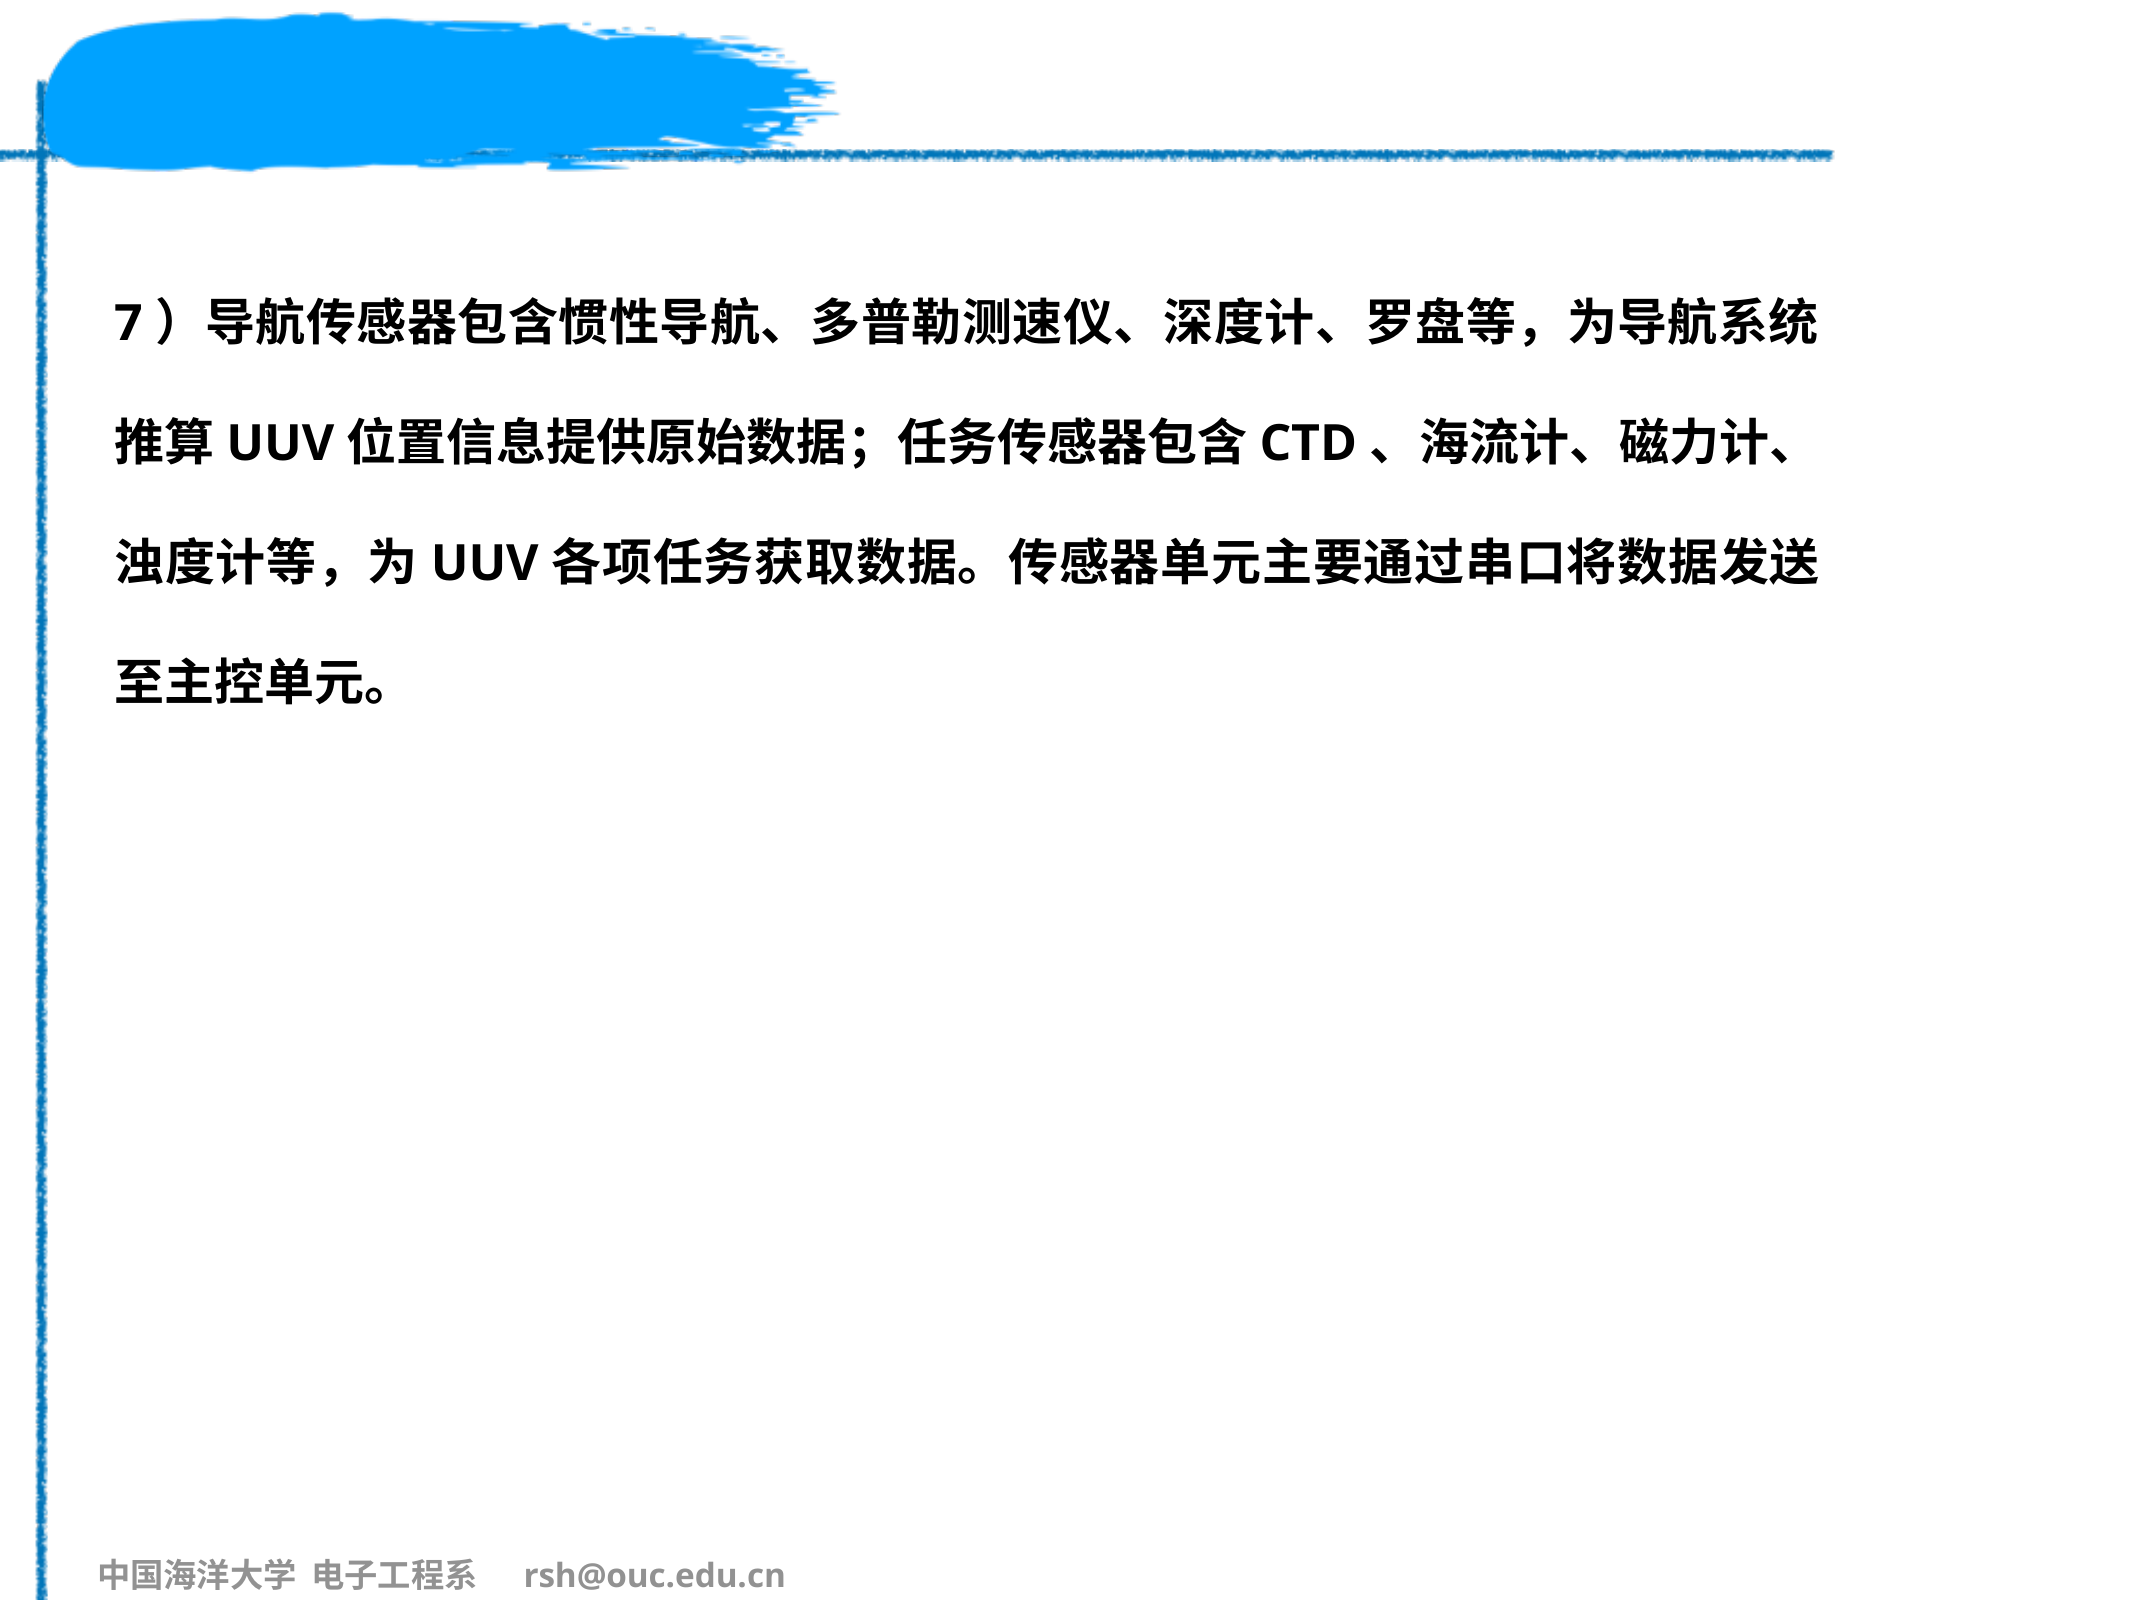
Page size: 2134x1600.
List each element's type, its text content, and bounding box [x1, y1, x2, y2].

text_box 7）导航传感器包含惯性导航、多普勒测速仪、深度计、罗盘等，为导航系统推算UUV位置信息提供原始数据；任务传感器包含CTD、海流计、磁力计、浊度计等，为UUV各项任务获取数据。传感器单元主要通过串口将数据发送至主控单元。 [99, 223, 1835, 718]
picture [0, 9, 1841, 1600]
